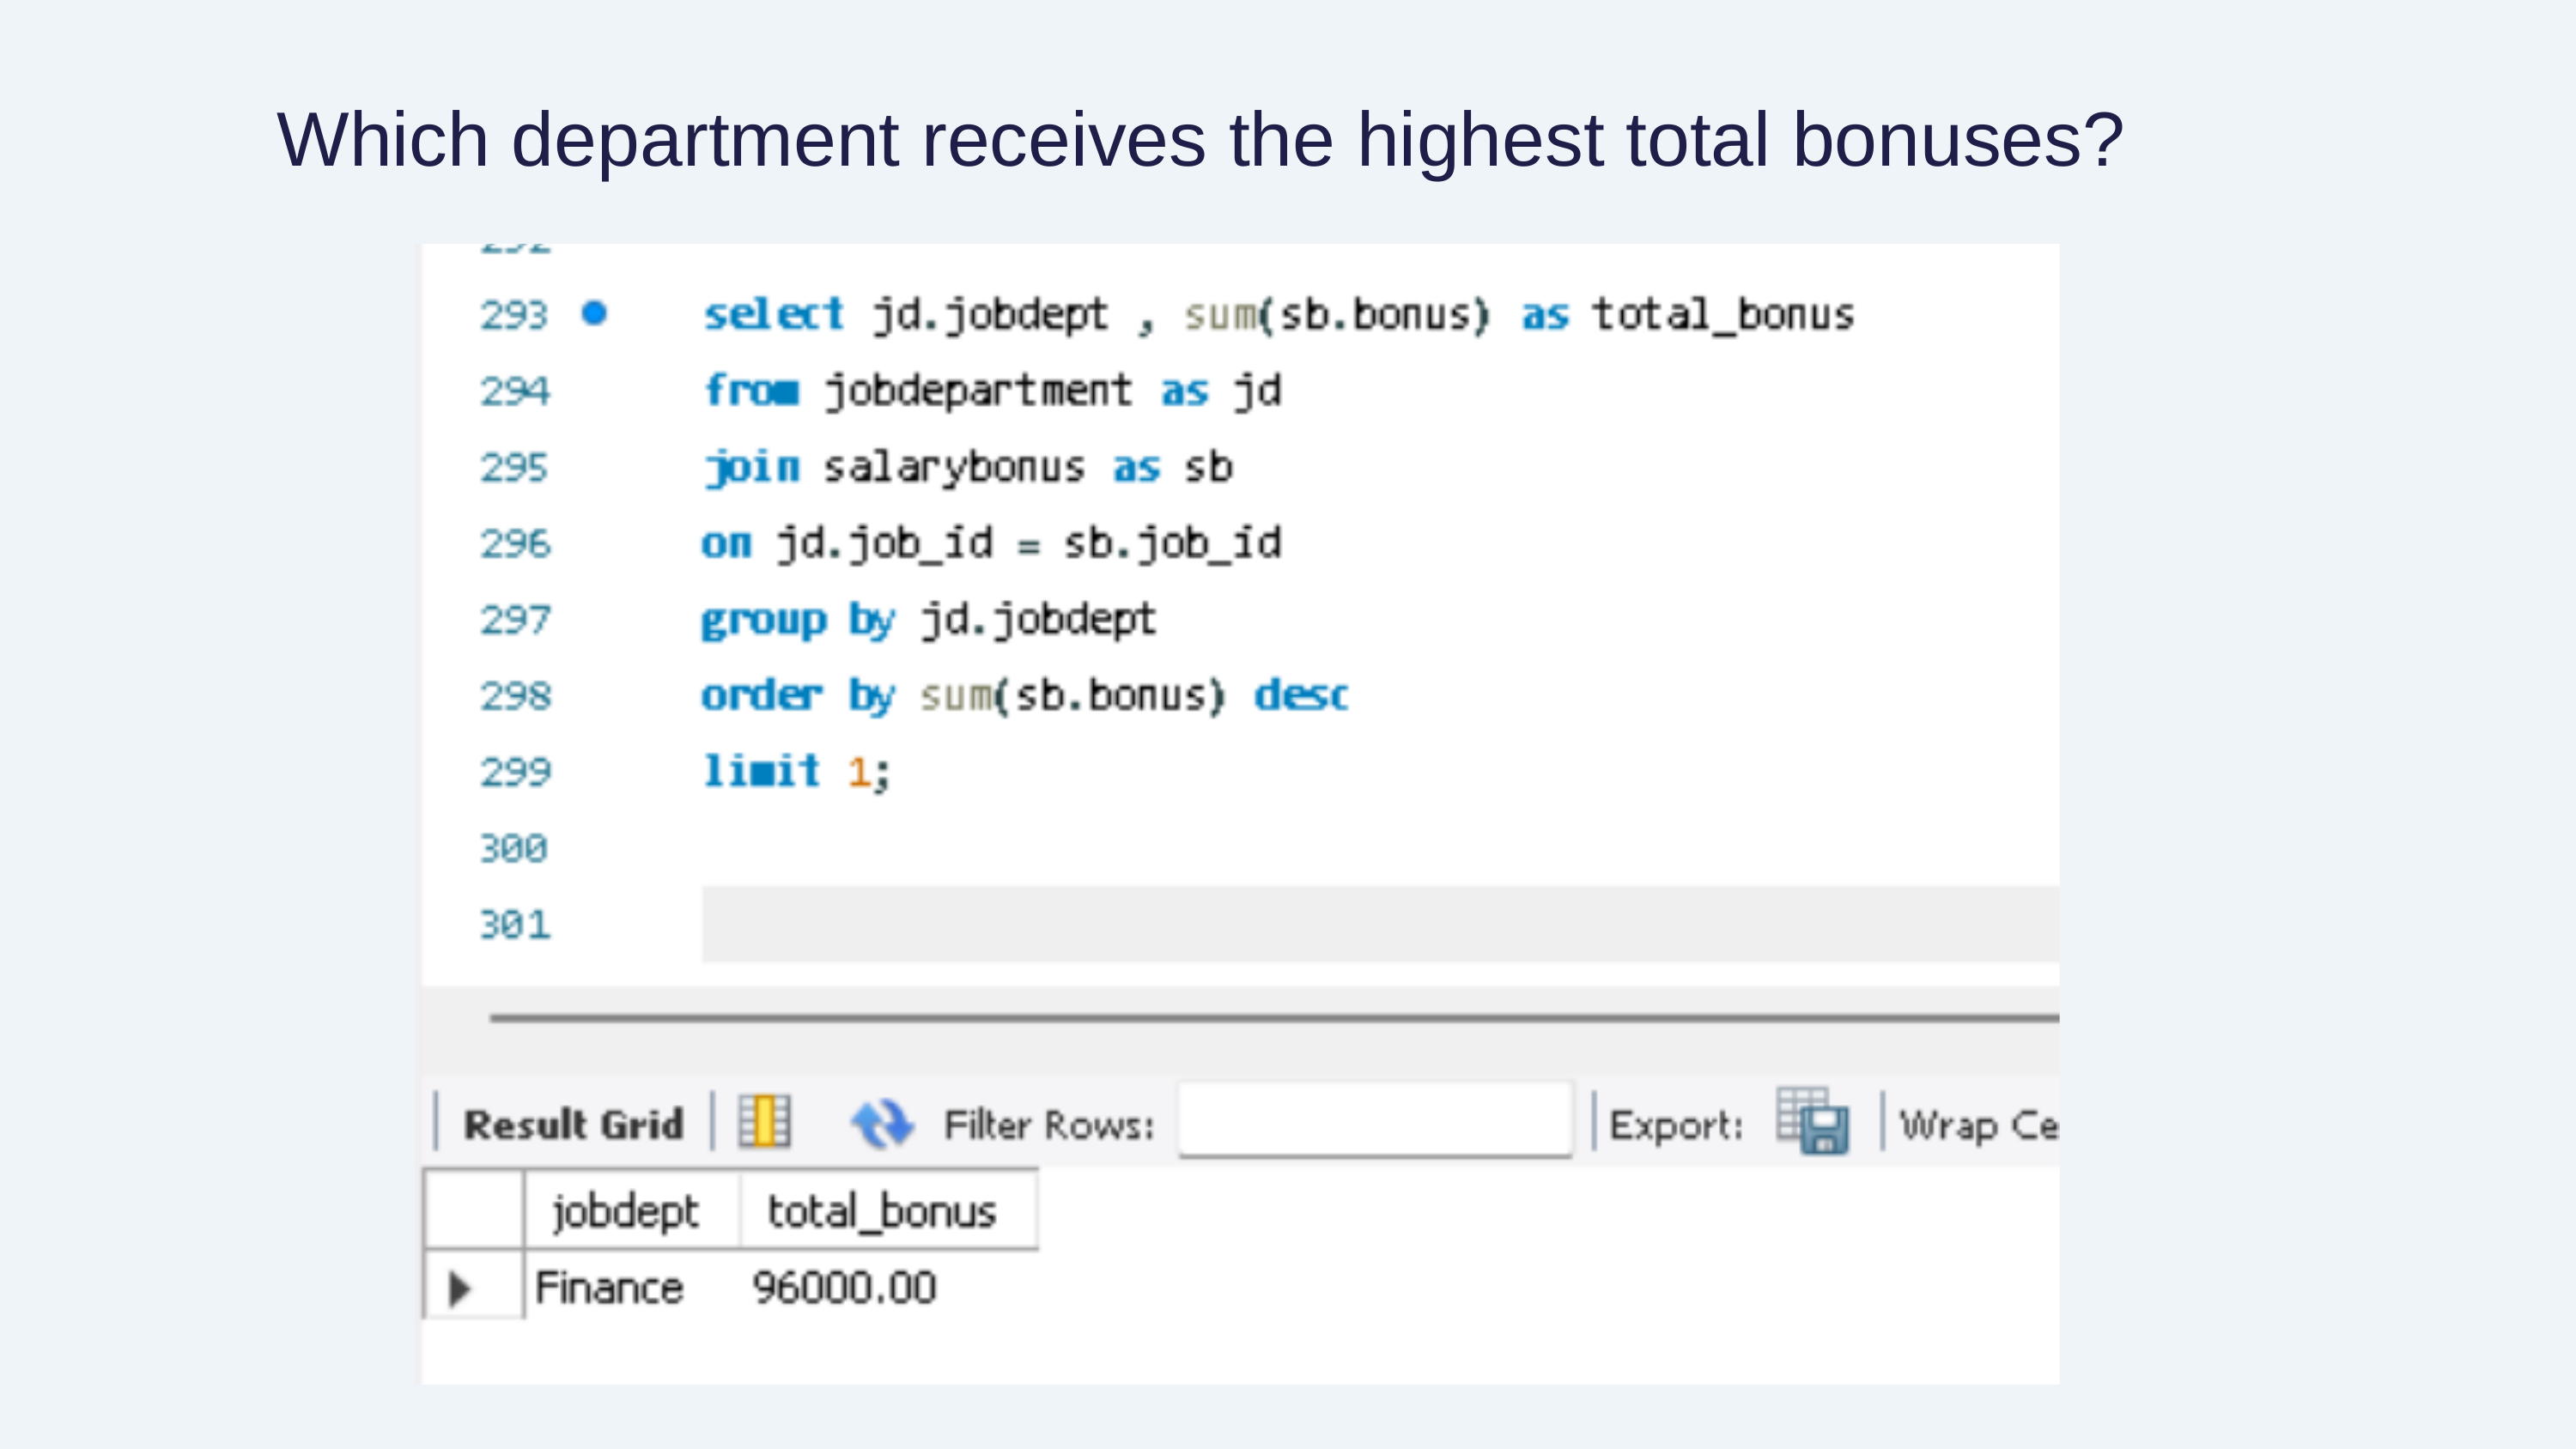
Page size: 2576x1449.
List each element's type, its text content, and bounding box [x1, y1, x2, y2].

text_box Which department receives the highest total bonuses? [213, 74, 2530, 289]
text_box [415, 289, 2060, 1385]
